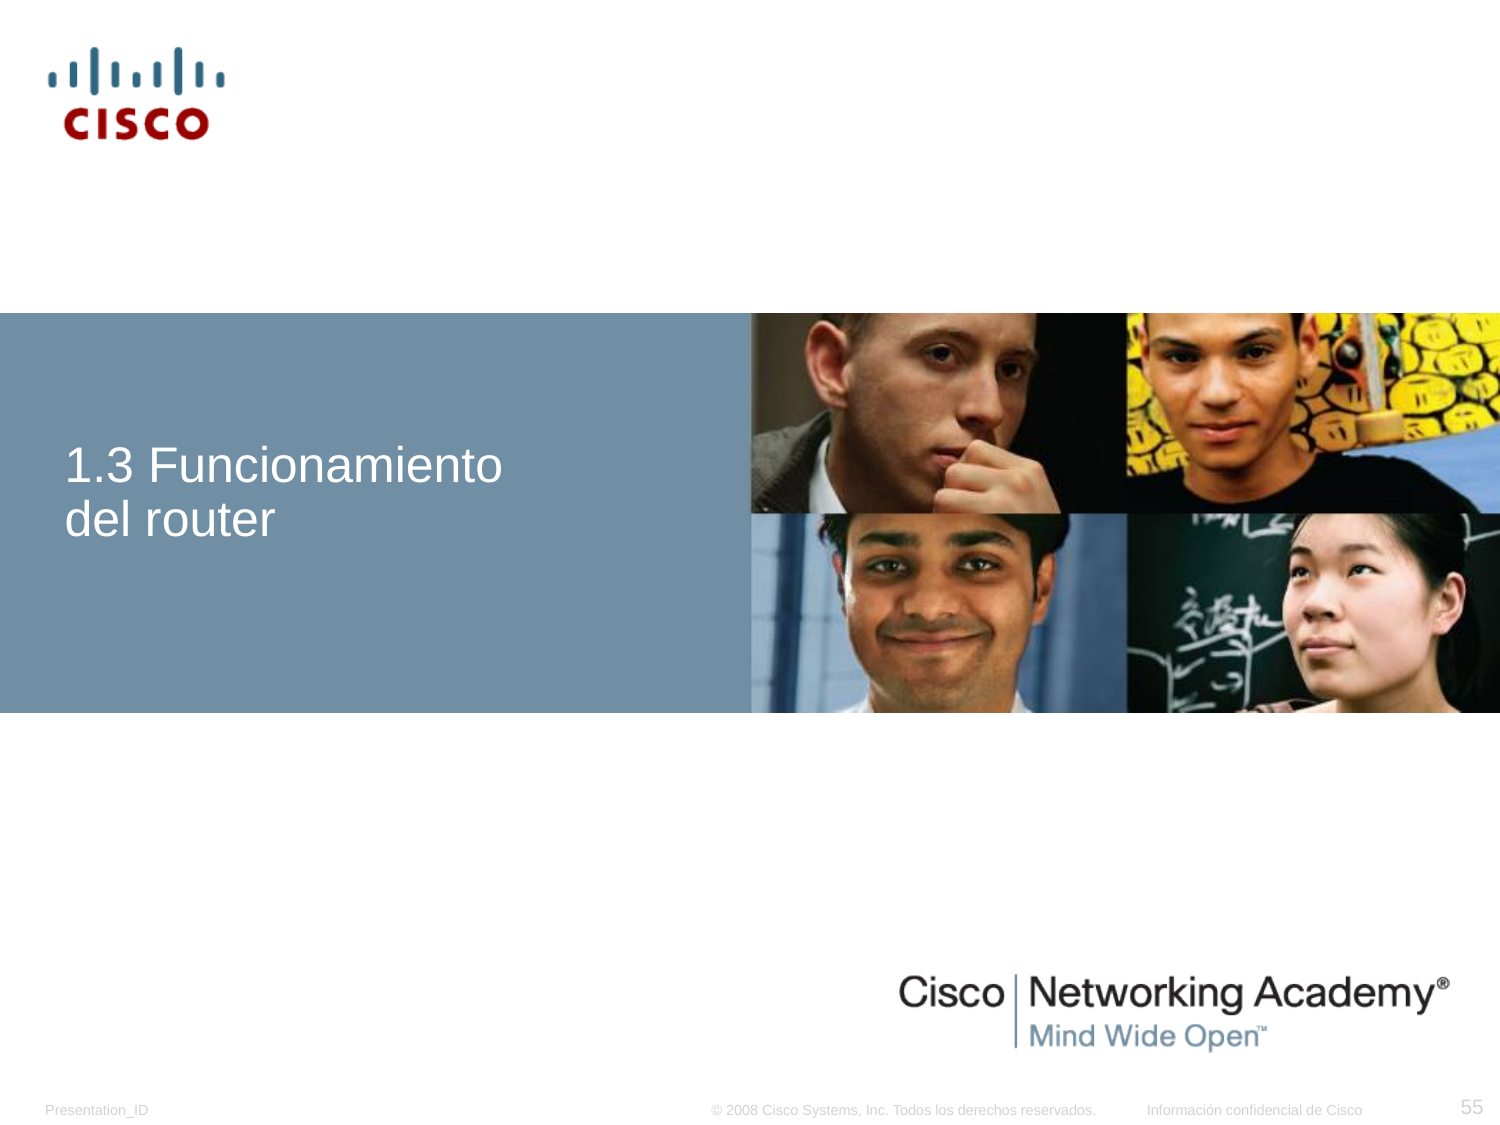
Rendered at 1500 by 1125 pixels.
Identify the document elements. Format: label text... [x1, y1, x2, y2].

picture [40, 19, 233, 168]
title 1.3 Funcionamiento del router [51, 371, 590, 615]
picture [0, 313, 1500, 713]
picture [899, 974, 1450, 1053]
